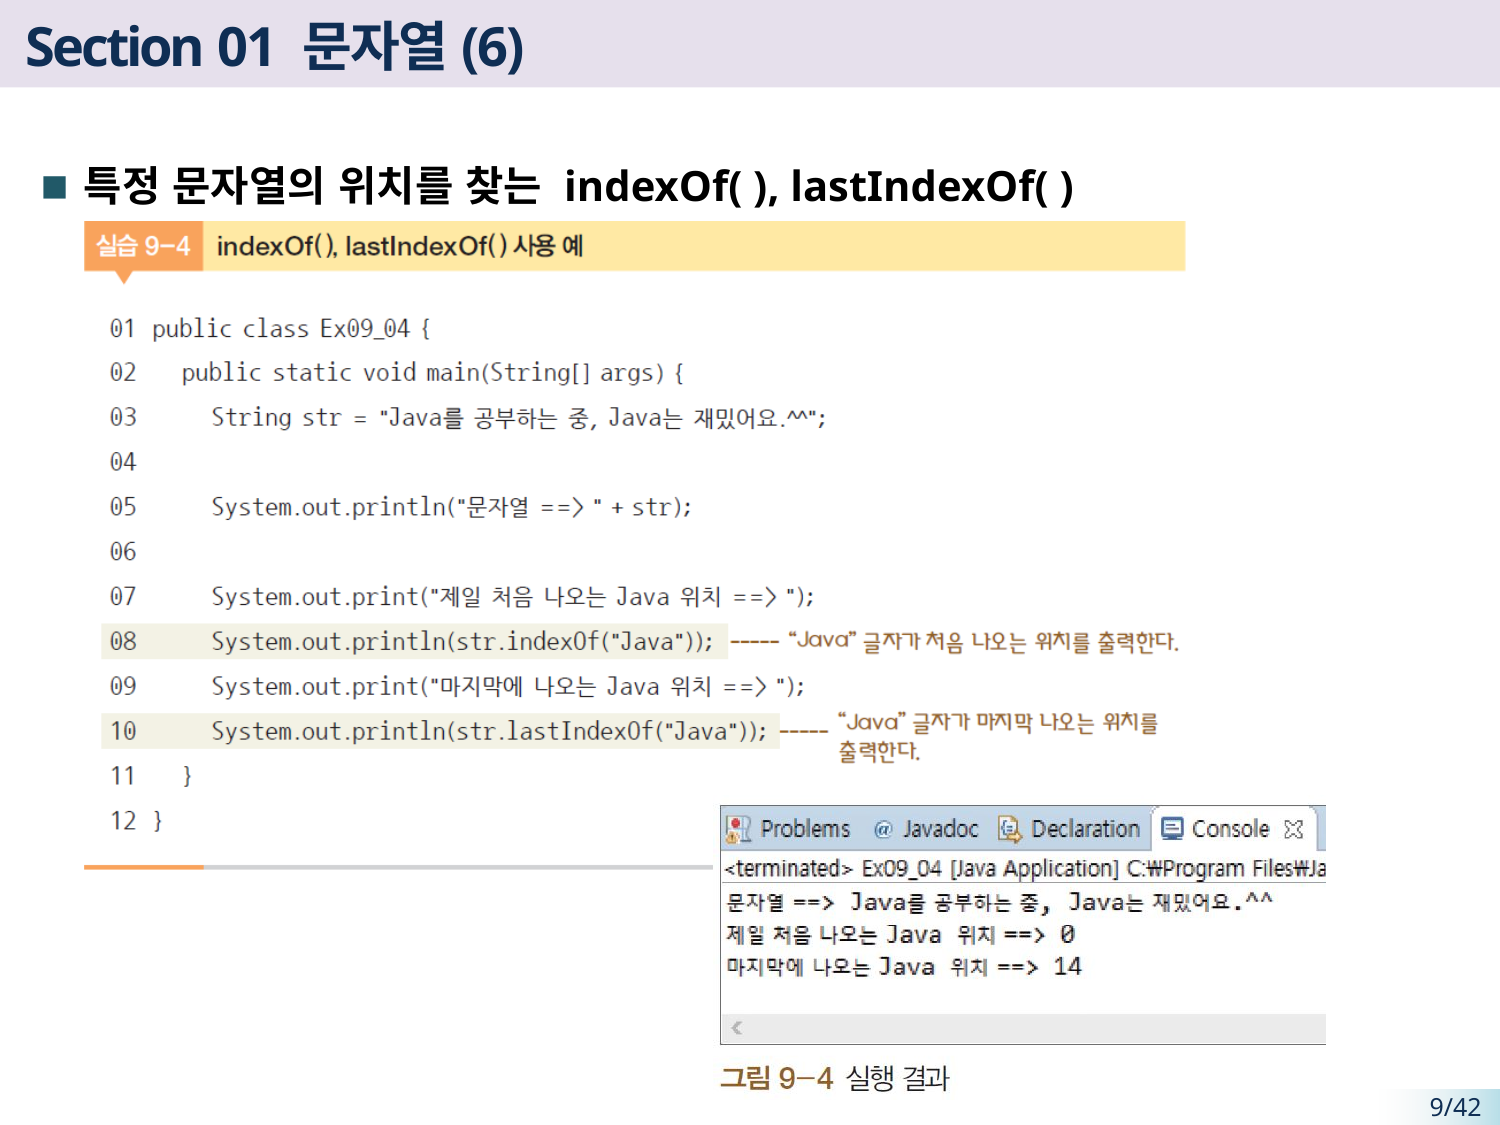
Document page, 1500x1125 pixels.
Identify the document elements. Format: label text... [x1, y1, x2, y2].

picture [83, 221, 1326, 1101]
list 특정 문자열의 위치를 찾는 indexOf( ), lastIndexOf( ) [10, 126, 1481, 1057]
title Section 01 문자열(6) [10, 5, 1288, 84]
